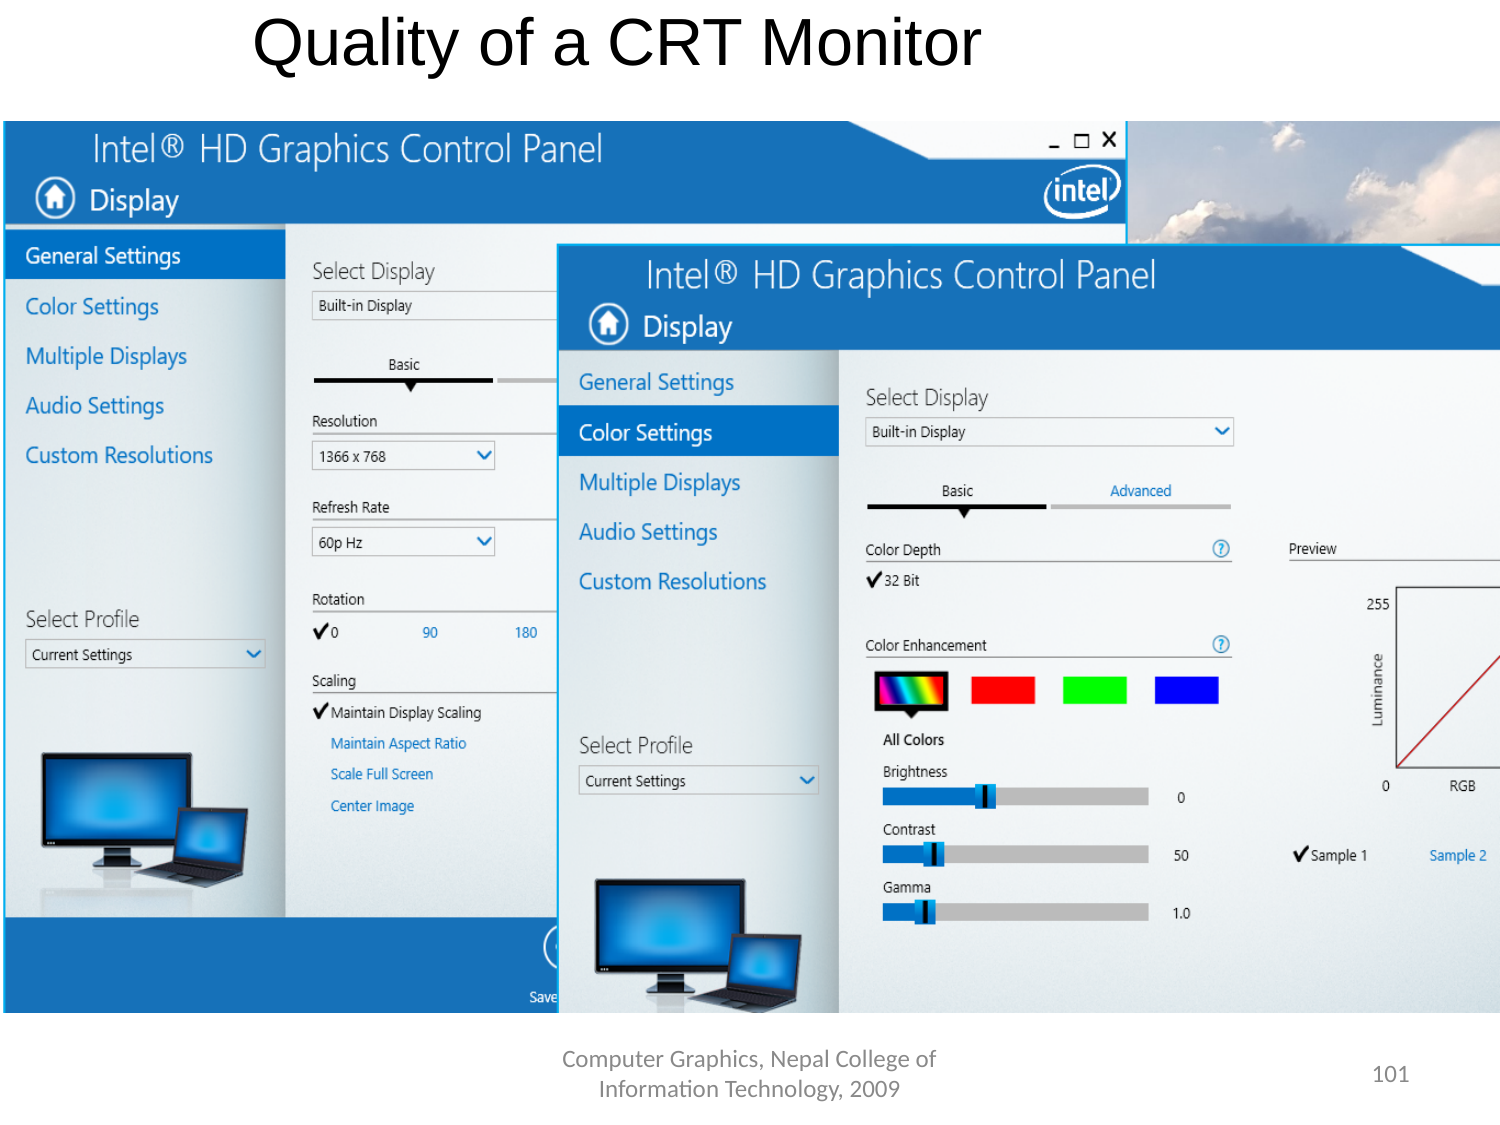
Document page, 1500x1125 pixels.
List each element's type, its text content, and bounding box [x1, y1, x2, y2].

picture [559, 246, 1500, 1013]
picture [6, 121, 1125, 1013]
text_box Quality of a CRT Monitor [237, 0, 1005, 87]
text_box Computer Graphics, Nepal College of Information Technology, 2009 [512, 1042, 988, 1103]
text_box ‹#› [1074, 1042, 1425, 1103]
picture [1128, 121, 1500, 243]
